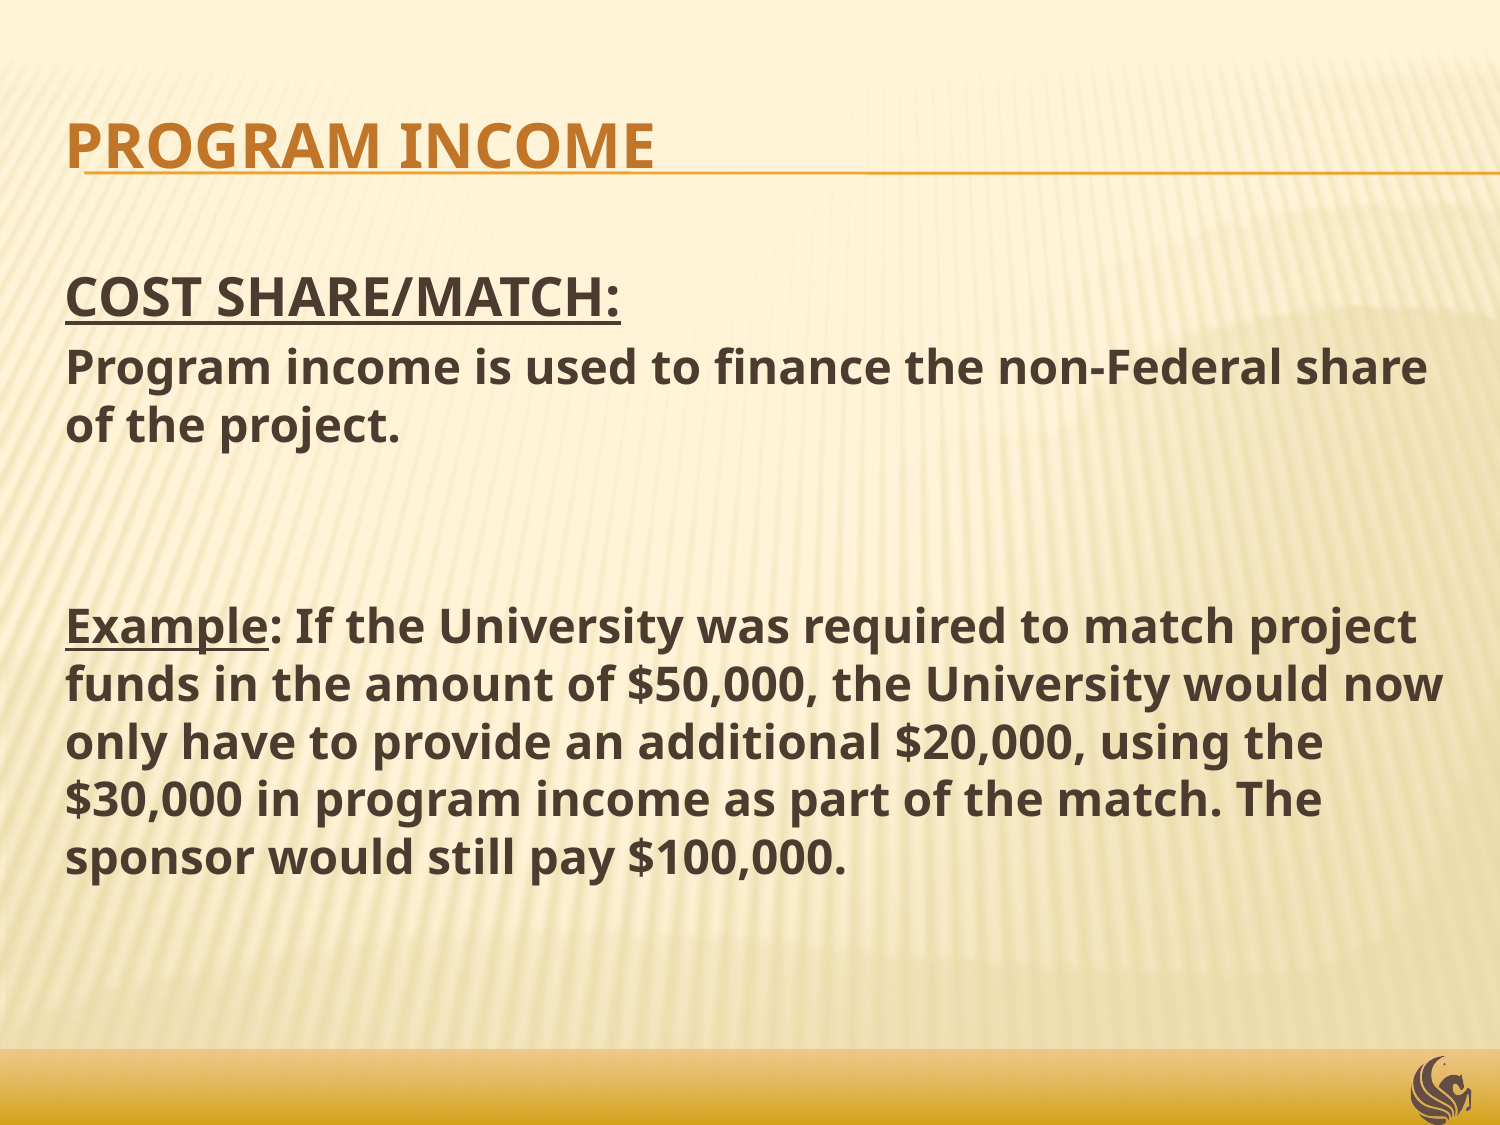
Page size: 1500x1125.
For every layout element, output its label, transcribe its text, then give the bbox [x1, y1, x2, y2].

title PROGRAM INCOME [50, 75, 1475, 213]
list COST SHARE/MATCH: Program income is used to finance the non-Federal share of the project. Example: If the University was required to match project funds in the amount of $50,000, the University would now only have to provide an additional $20,000, using the $30,000 in program income as part of the match. The sponsor would still pay $100,000. [50, 254, 1475, 998]
